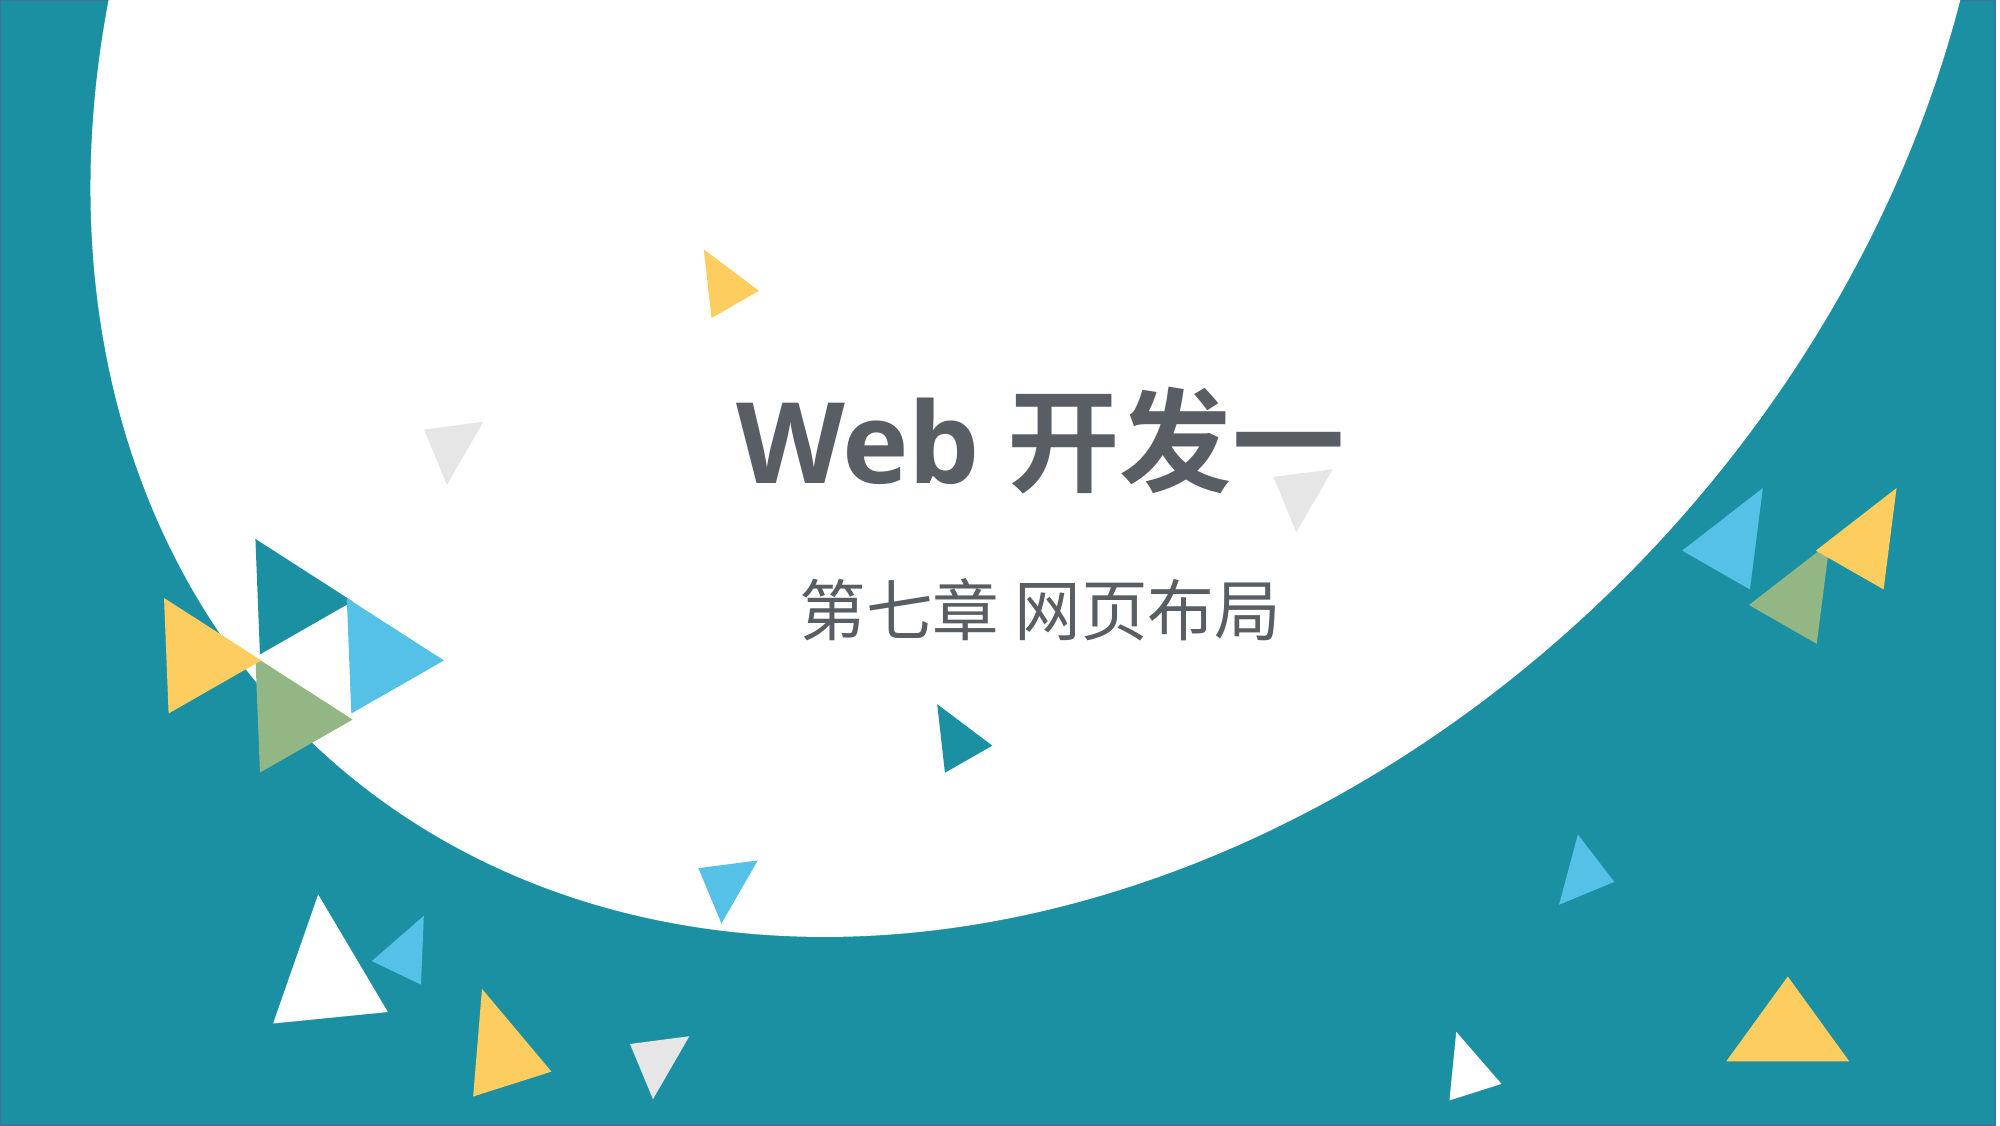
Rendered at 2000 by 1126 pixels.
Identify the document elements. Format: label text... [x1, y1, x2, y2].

text_box [935, 701, 995, 775]
text_box [422, 420, 486, 488]
text_box [628, 1034, 692, 1102]
text_box [702, 247, 761, 320]
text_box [136, 532, 426, 753]
text_box [1271, 467, 1335, 535]
text_box [1557, 832, 1616, 907]
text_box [1700, 427, 1913, 631]
text_box 第七章 网页布局 [657, 561, 1423, 657]
text_box Web开发一 [704, 363, 1377, 514]
text_box [1724, 974, 1852, 1063]
text_box [0, 0, 1996, 1126]
text_box [271, 892, 390, 1025]
text_box [471, 986, 554, 1098]
text_box [696, 859, 760, 926]
text_box [1448, 1029, 1504, 1102]
text_box [89, 0, 1962, 938]
text_box [369, 913, 425, 987]
